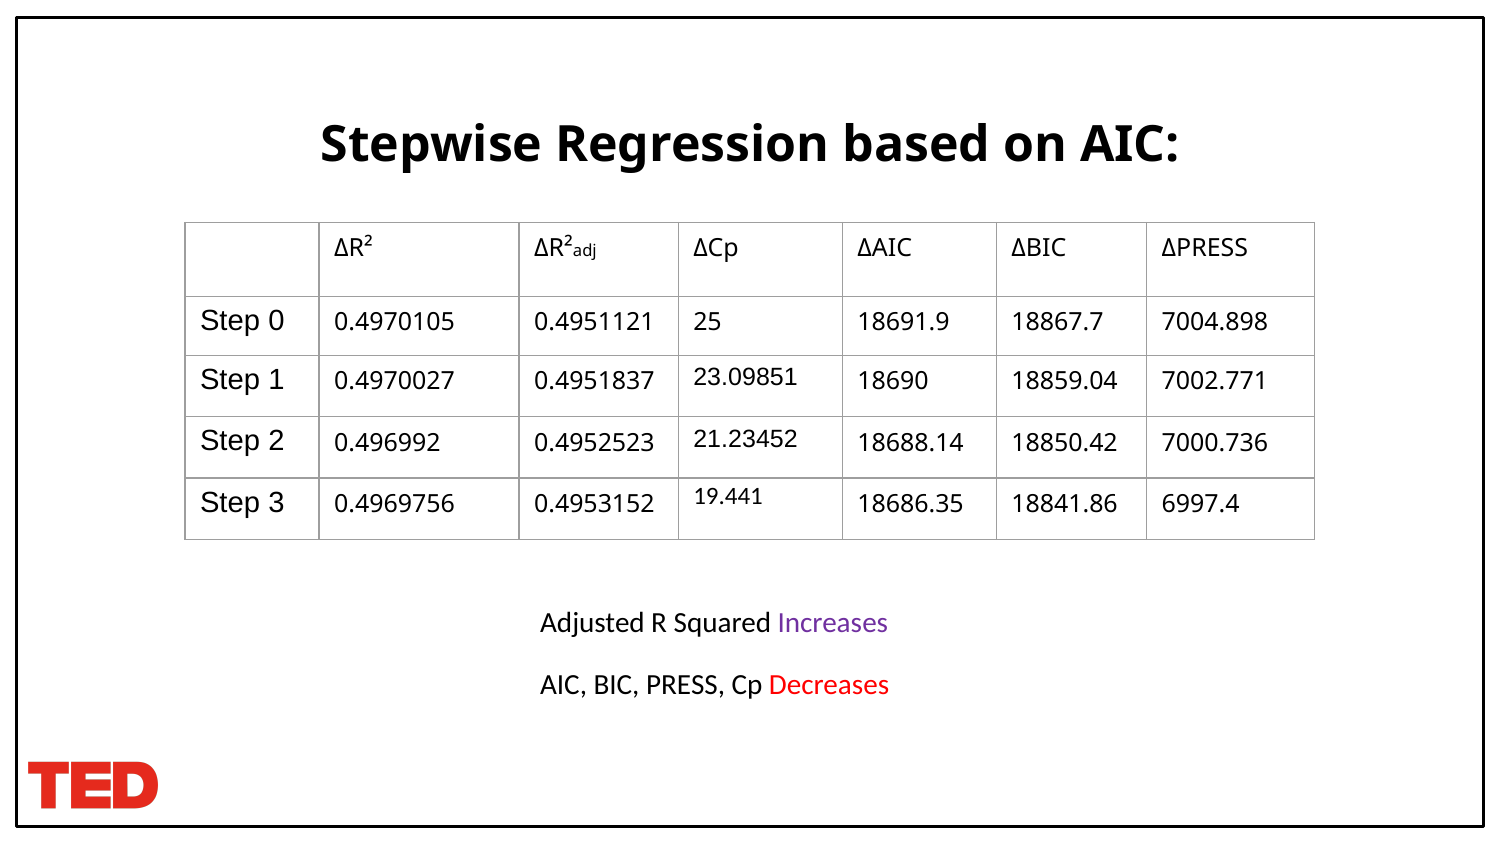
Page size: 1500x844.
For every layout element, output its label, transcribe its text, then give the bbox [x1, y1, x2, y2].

table_header ΔR²adj [520, 223, 678, 296]
table_cell 0.496992 [320, 417, 518, 477]
table_cell 0.4951837 [520, 356, 678, 416]
table_cell 18690 [843, 356, 996, 416]
table_cell 23.09851 [679, 356, 842, 416]
table_cell Step 2 [186, 417, 318, 477]
picture [22, 740, 164, 830]
table_header ΔBIC [997, 223, 1146, 296]
table_cell Step 3 [186, 479, 318, 539]
table_header ΔCp [679, 223, 842, 296]
table_cell 0.4970105 [320, 297, 518, 355]
subtitle [217, 39, 1500, 596]
table_cell 18841.86 [997, 479, 1146, 539]
text_box Adjusted R Squared Increases [525, 596, 1006, 646]
table_header ΔR² [320, 223, 518, 296]
table_cell 21.23452 [679, 417, 842, 477]
text_box AIC, BIC, PRESS, Cp Decreases [525, 657, 1006, 708]
table_cell 0.4969756 [320, 479, 518, 539]
table_cell 6997.4 [1147, 479, 1314, 539]
table_cell 18850.42 [997, 417, 1146, 477]
table_cell 7000.736 [1147, 417, 1314, 477]
table_cell 19.441 [679, 479, 842, 539]
table_cell 0.4953152 [520, 479, 678, 539]
table_cell 0.4952523 [520, 417, 678, 477]
table_cell Step 1 [186, 356, 318, 416]
table_header [186, 223, 318, 296]
table_cell 18686.35 [843, 479, 996, 539]
table_cell 7004.898 [1147, 297, 1314, 355]
text_box Stepwise Regression based on AIC: [113, 104, 1387, 179]
table_cell Step 0 [186, 297, 318, 355]
table_cell 25 [679, 297, 842, 355]
table_cell 18867.7 [997, 297, 1146, 355]
table_cell 18691.9 [843, 297, 996, 355]
table_cell 0.4970027 [320, 356, 518, 416]
table_header ΔPRESS [1147, 223, 1314, 296]
table_cell 18688.14 [843, 417, 996, 477]
table_cell 0.4951121 [520, 297, 678, 355]
table_cell 18859.04 [997, 356, 1146, 416]
table_header ΔAIC [843, 223, 996, 296]
table_cell 7002.771 [1147, 356, 1314, 416]
